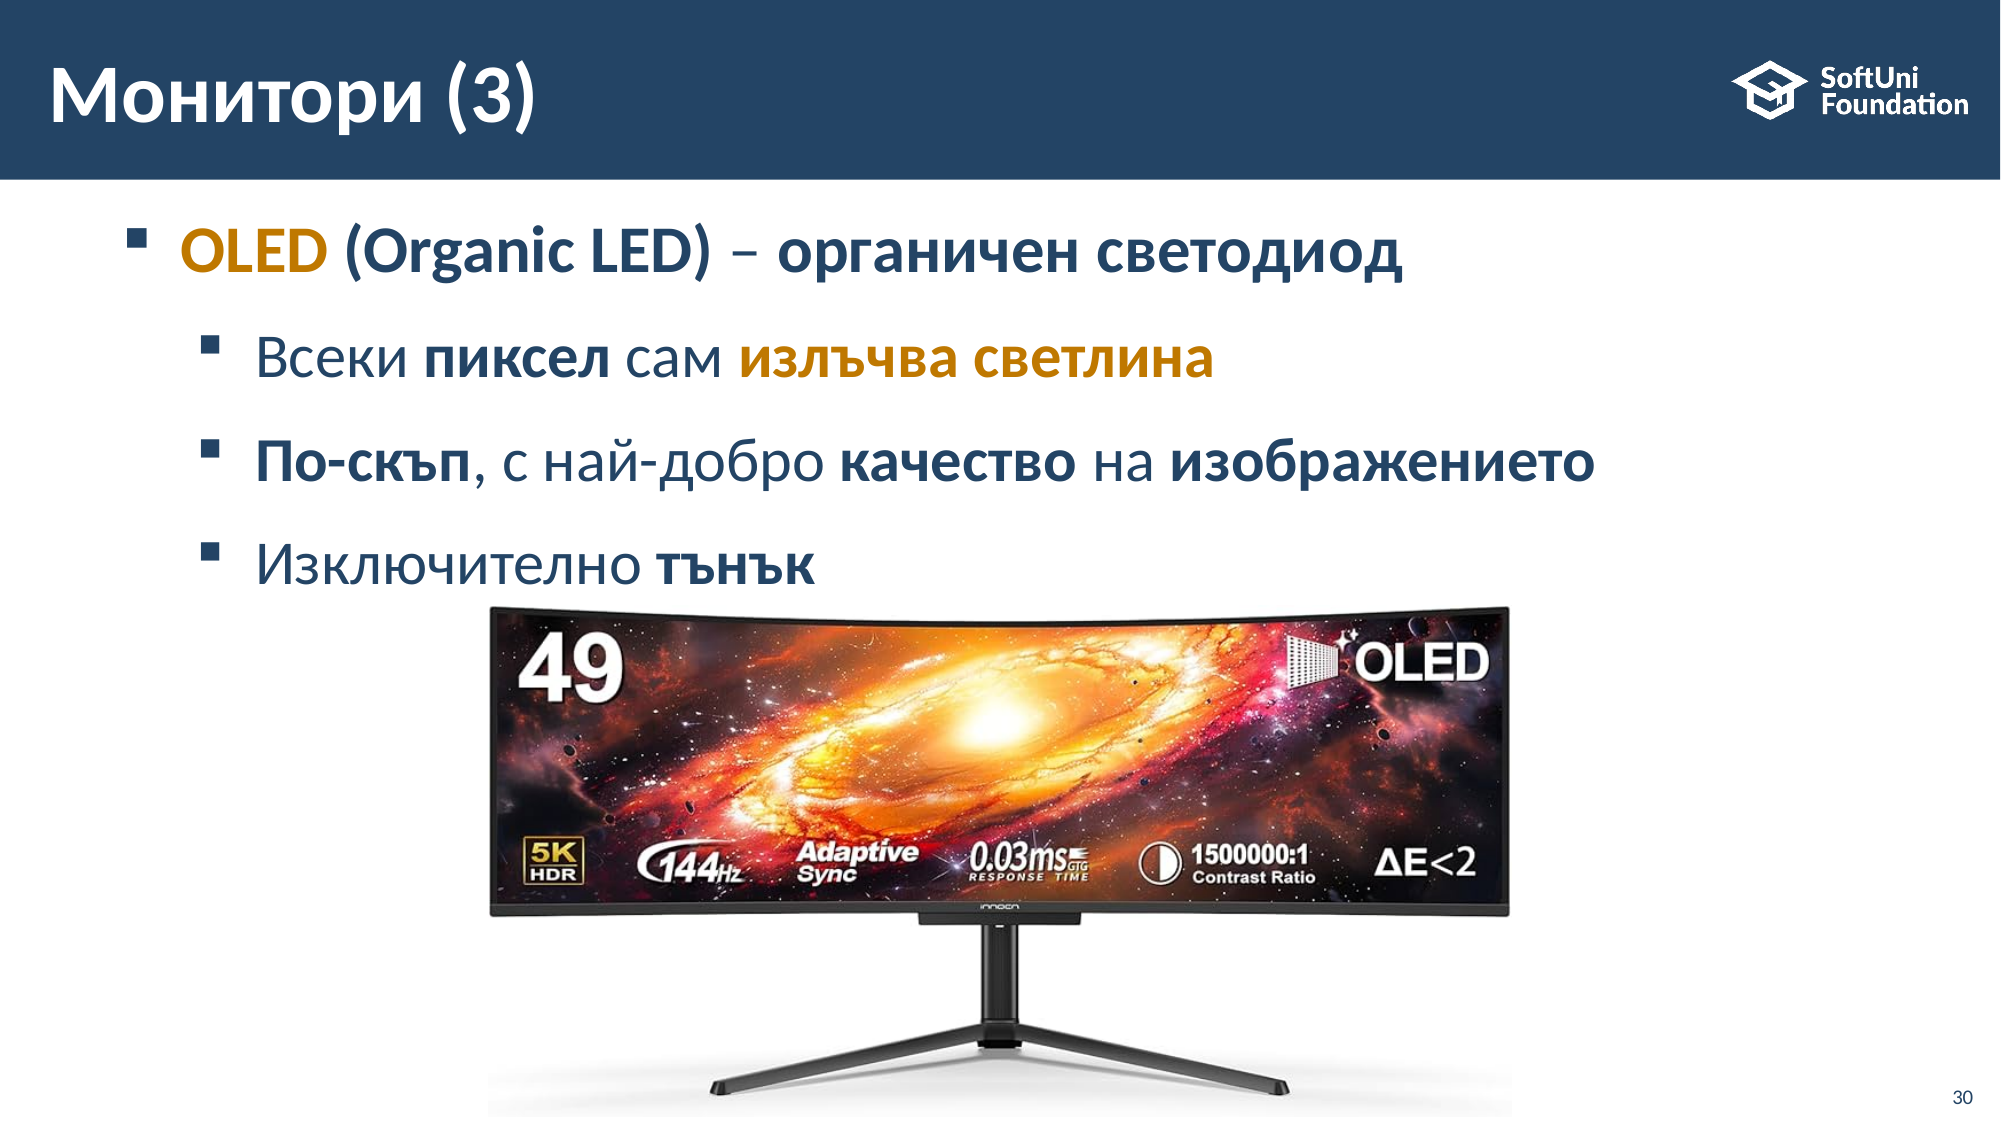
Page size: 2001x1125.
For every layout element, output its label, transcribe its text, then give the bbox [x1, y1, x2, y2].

slide_number 30 [1927, 1067, 1989, 1117]
picture [487, 604, 1513, 1117]
picture [1731, 60, 1968, 120]
title Монитори (3) [31, 16, 1716, 162]
list OLED (Organic LED) – органичен светодиод Всеки пиксел сам излъчва светлина По-скъп, с най-добро качество на изображението Изключително тънък [31, 196, 1970, 1104]
